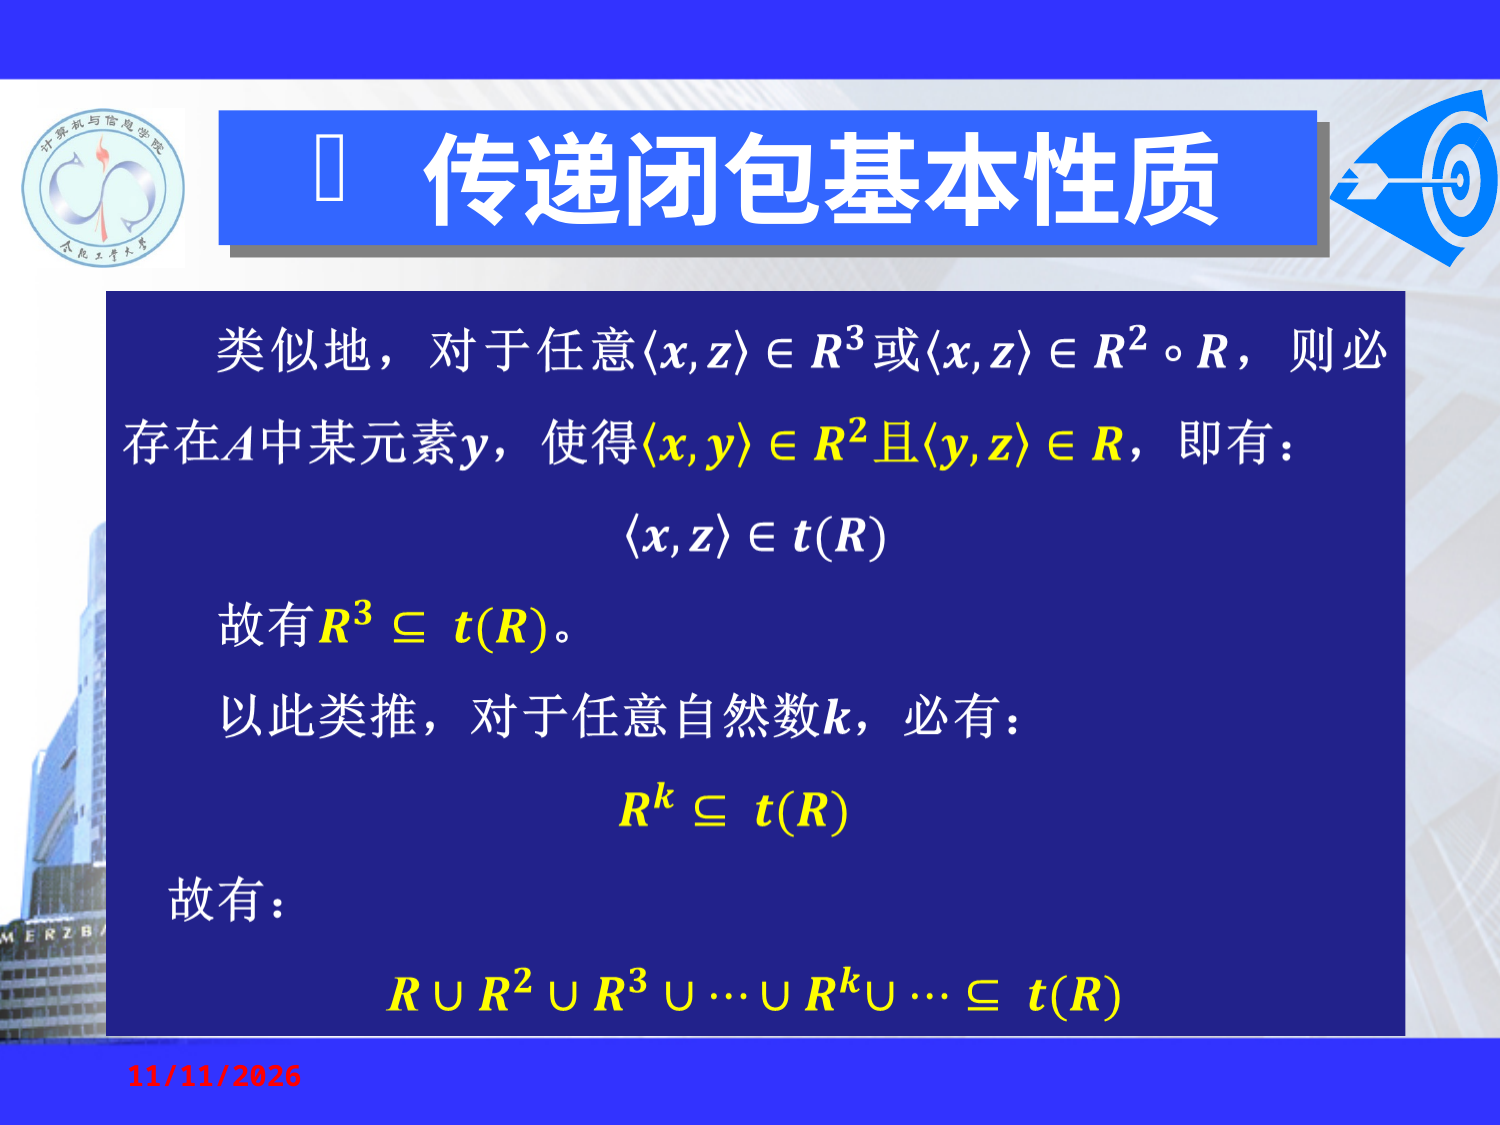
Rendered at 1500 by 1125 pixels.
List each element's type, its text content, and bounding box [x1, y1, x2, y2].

text_box 传递闭包基本性质 [218, 110, 1318, 246]
text_box [106, 291, 1406, 1036]
text_box 2020/9/7 [112, 1049, 425, 1125]
picture [0, 0, 1500, 1125]
